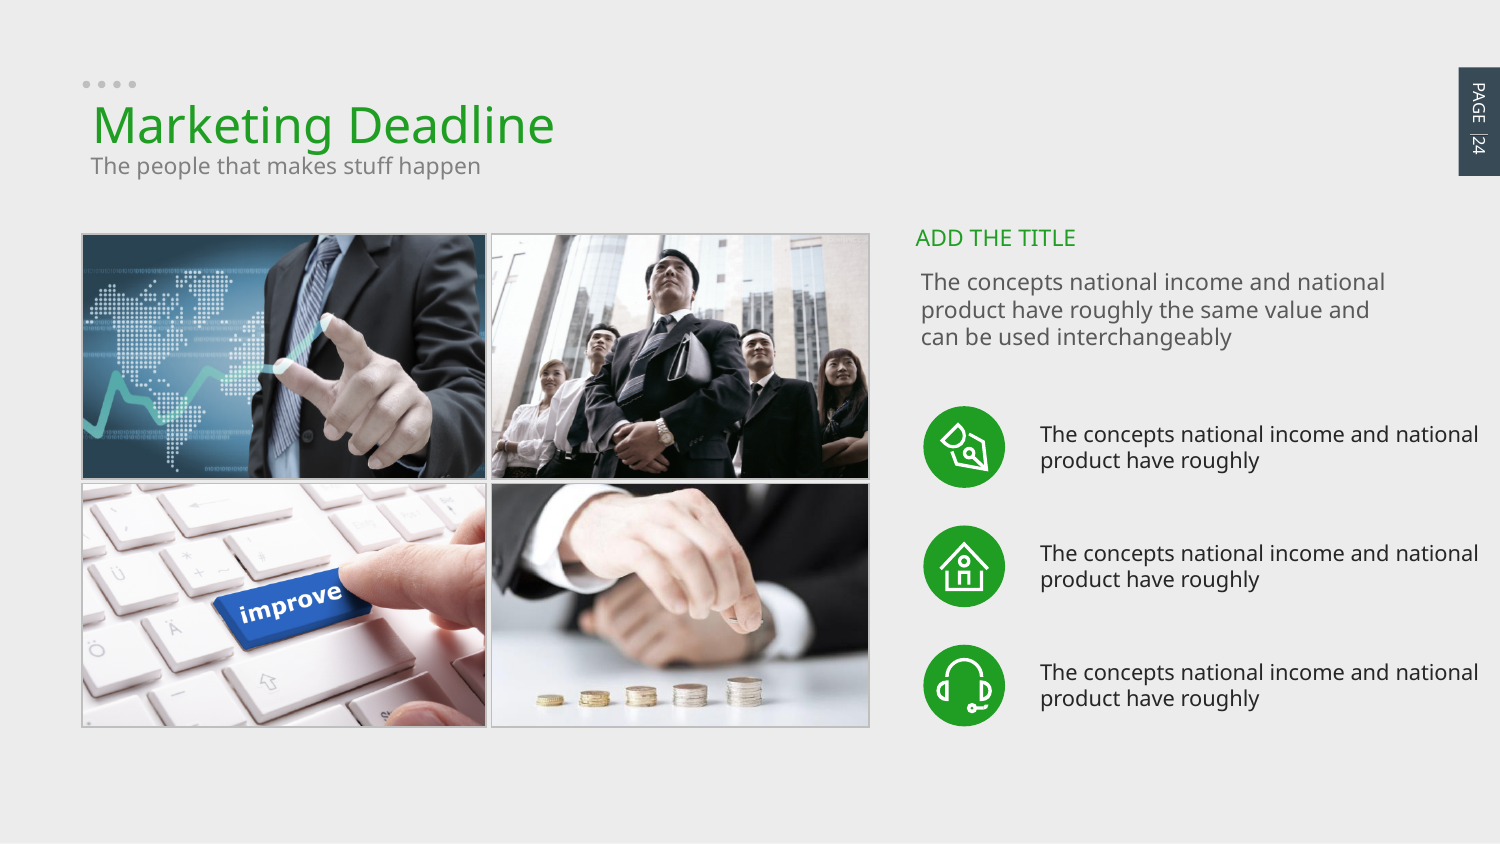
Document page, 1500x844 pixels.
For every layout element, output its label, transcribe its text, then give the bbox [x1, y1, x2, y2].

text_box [923, 644, 1500, 727]
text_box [1458, 67, 1500, 177]
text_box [923, 405, 1500, 489]
text_box Marketing Deadline [77, 85, 571, 161]
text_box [905, 215, 1413, 360]
picture [491, 484, 869, 727]
picture [82, 484, 486, 727]
text_box The people that makes stuff happen [75, 143, 497, 187]
picture [82, 234, 486, 479]
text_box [923, 525, 1500, 608]
picture [491, 234, 869, 479]
